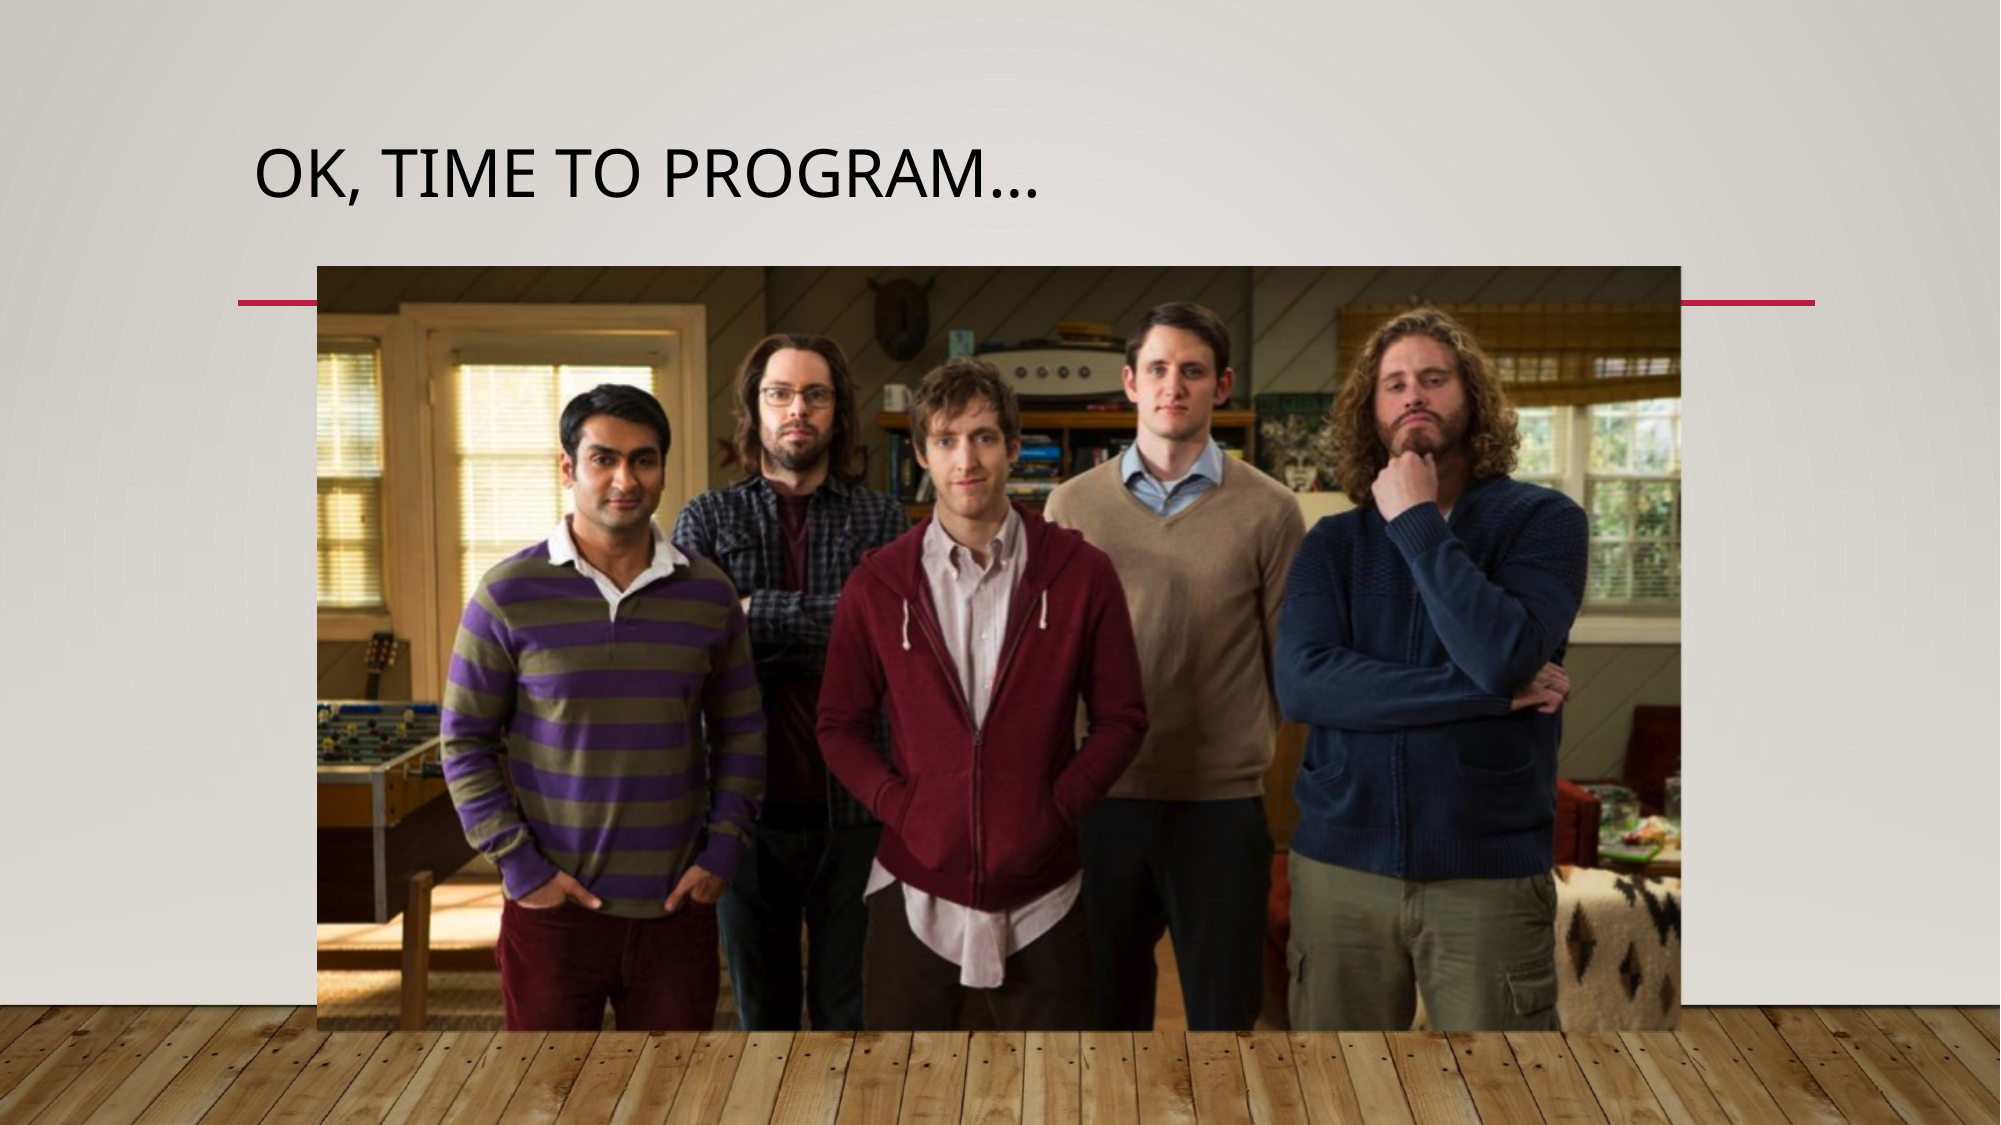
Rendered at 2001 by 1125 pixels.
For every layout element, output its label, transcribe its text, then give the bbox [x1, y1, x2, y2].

picture [0, 265, 2000, 1125]
title Ok, Time to Program… [238, 131, 1814, 305]
